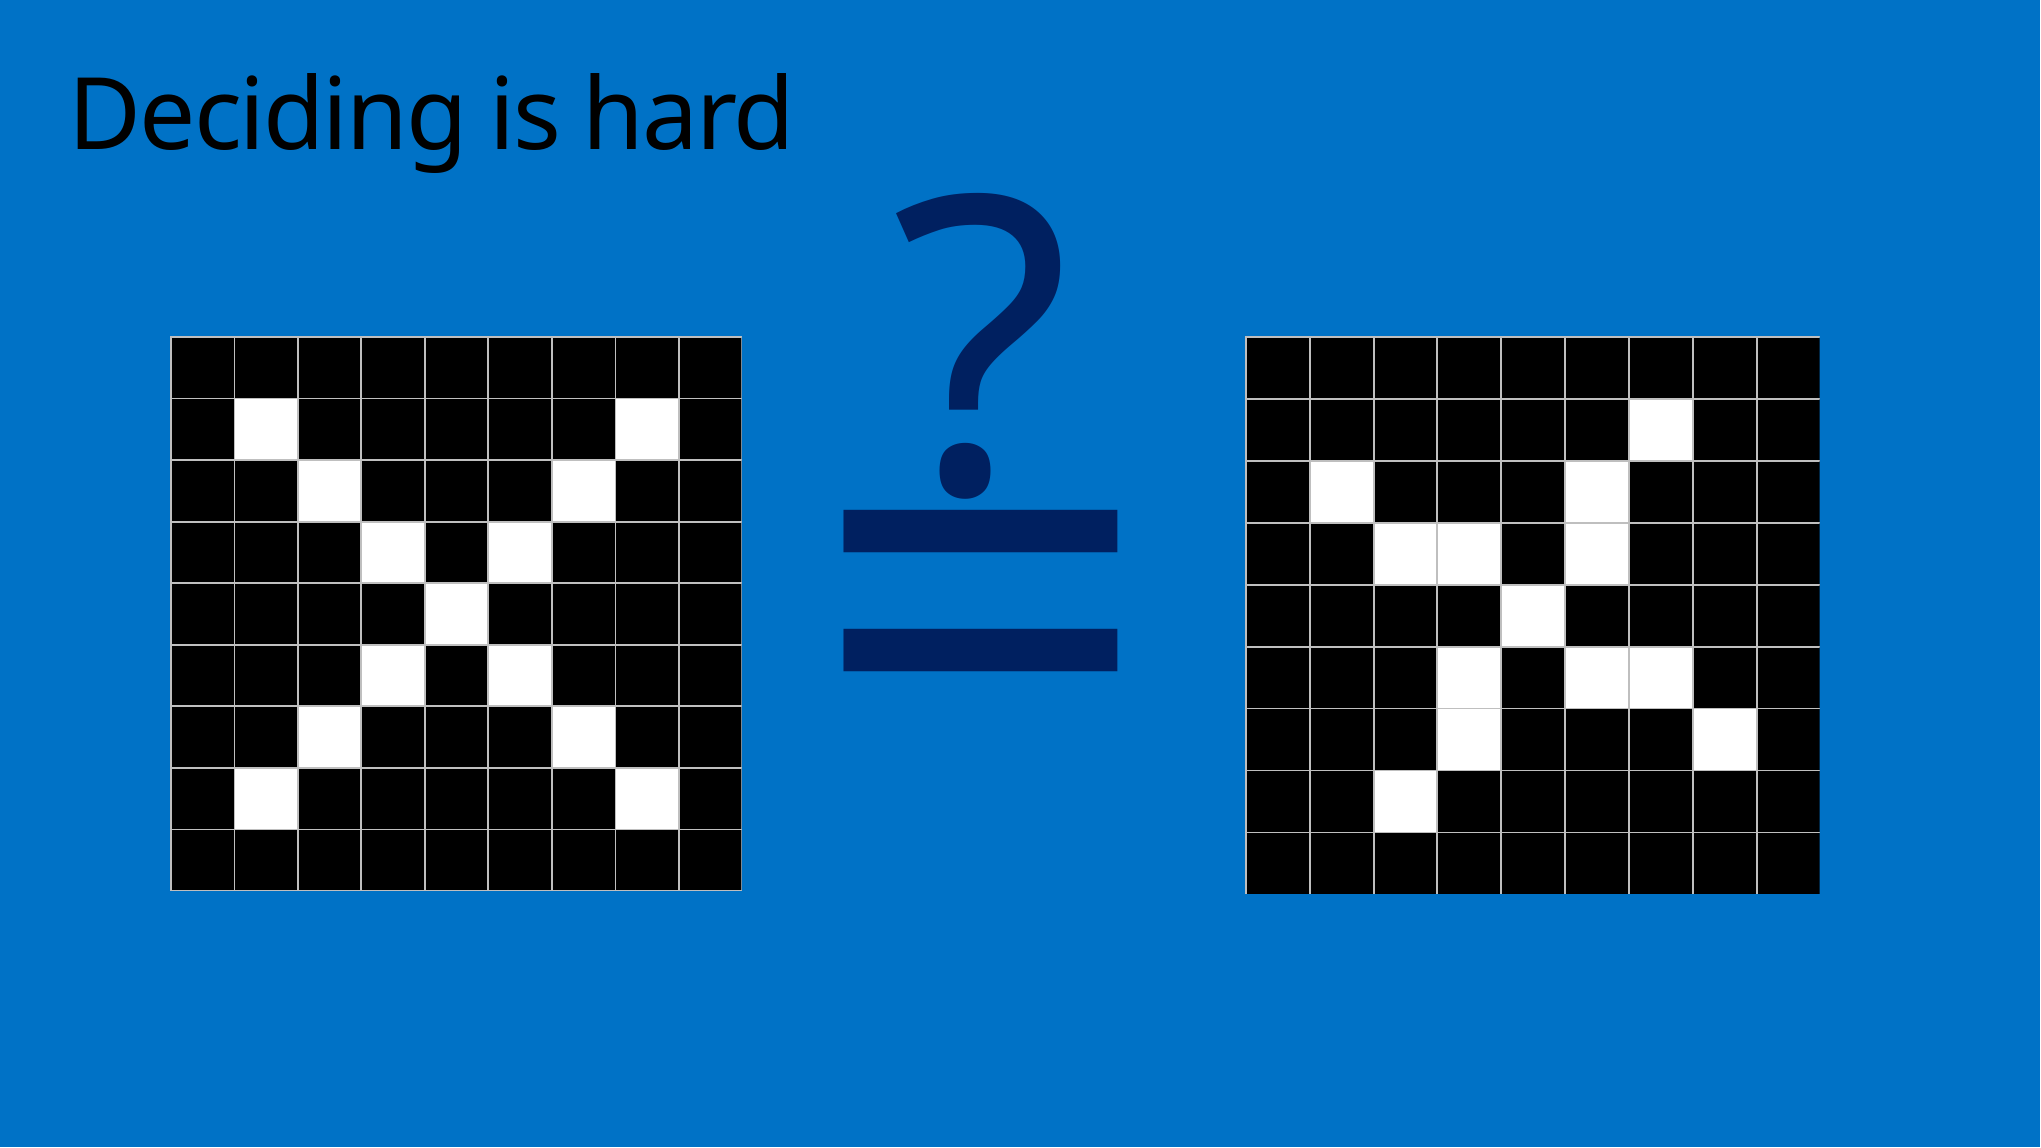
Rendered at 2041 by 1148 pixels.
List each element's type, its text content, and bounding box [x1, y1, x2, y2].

text_box = [780, 261, 1183, 955]
text_box ? [860, 111, 1102, 607]
picture [169, 335, 744, 893]
picture [1244, 336, 1822, 896]
title Deciding is hard [45, 48, 1996, 199]
